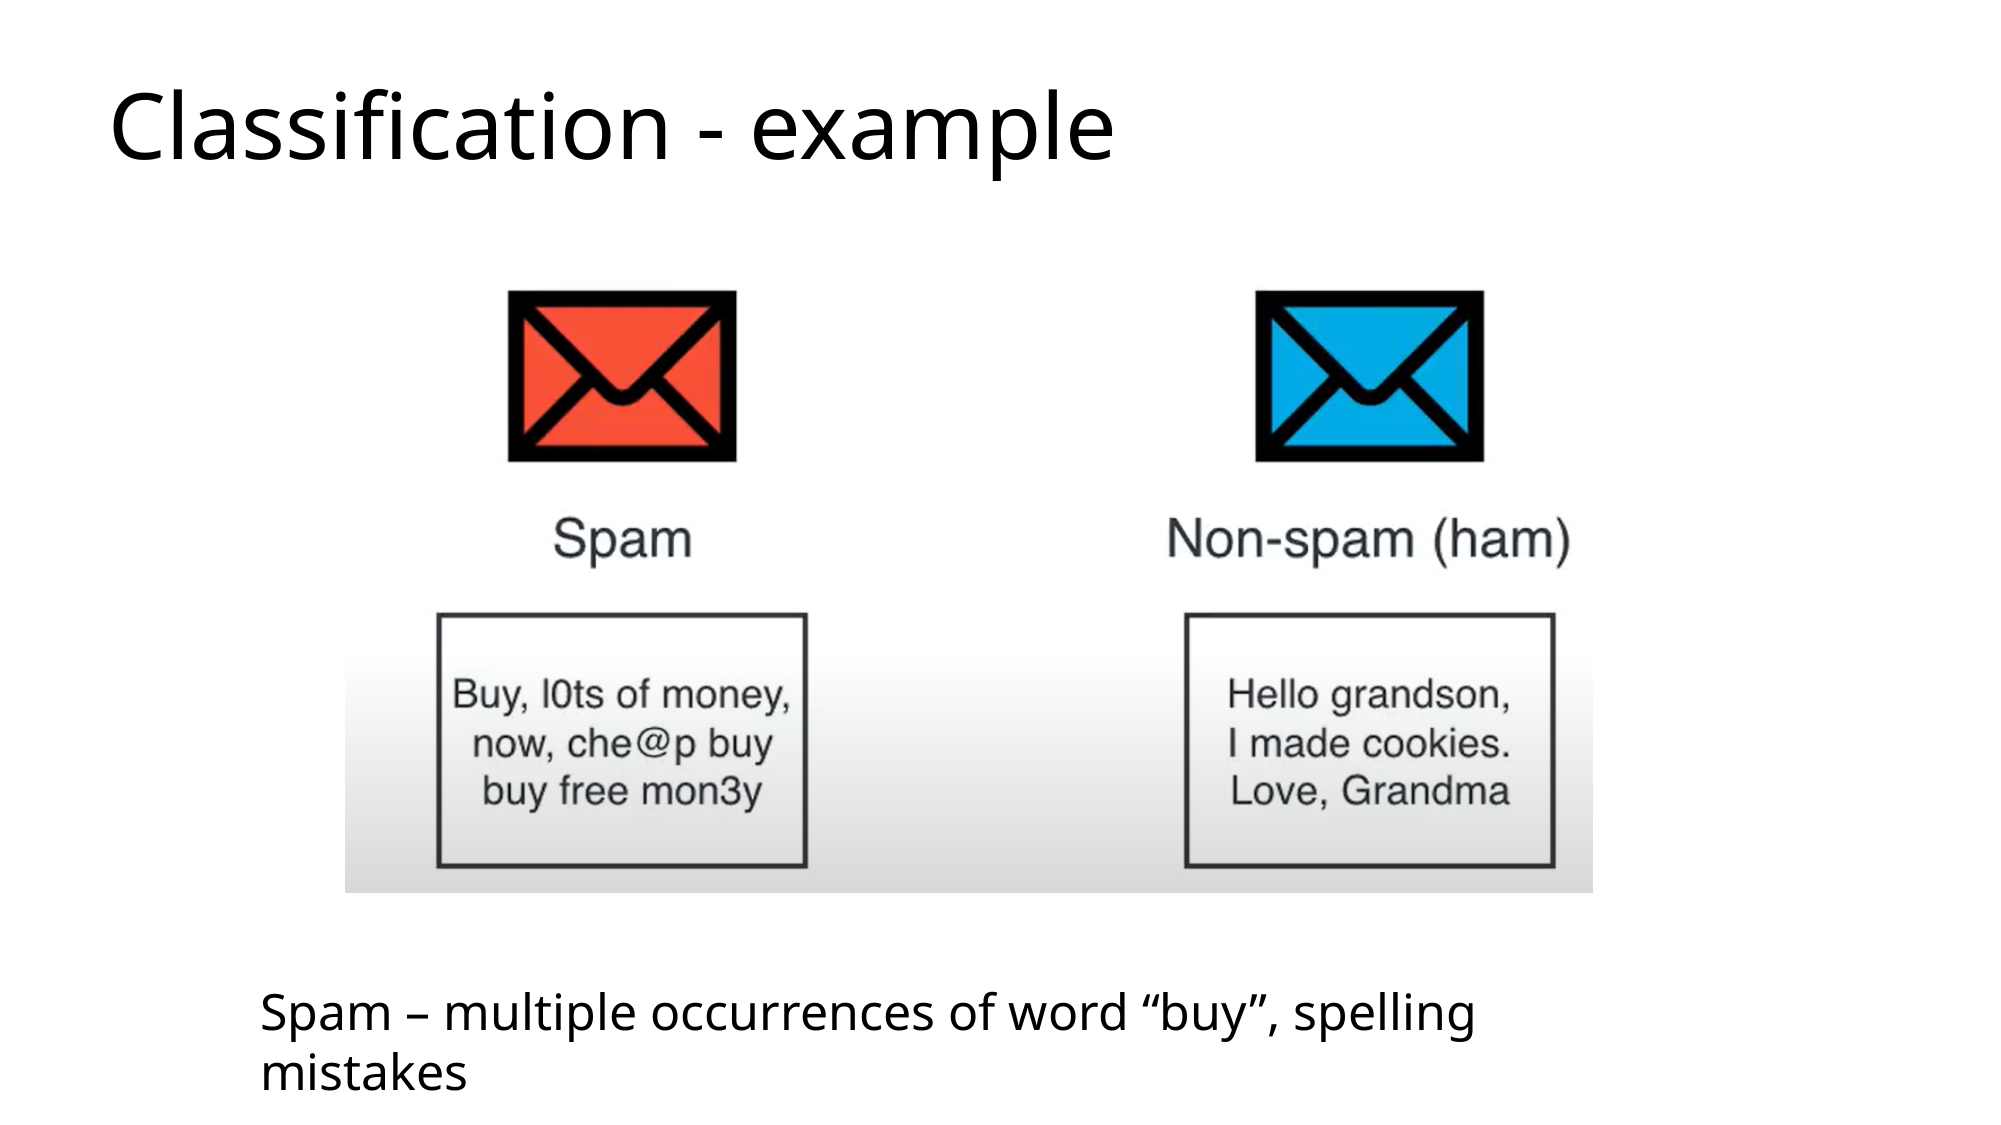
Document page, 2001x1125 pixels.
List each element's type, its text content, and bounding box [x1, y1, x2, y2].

title Classification - example [93, 45, 1819, 215]
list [344, 231, 1593, 894]
text_box Spam – multiple occurrences of word “buy”, spelling mistakes [245, 973, 1647, 1109]
